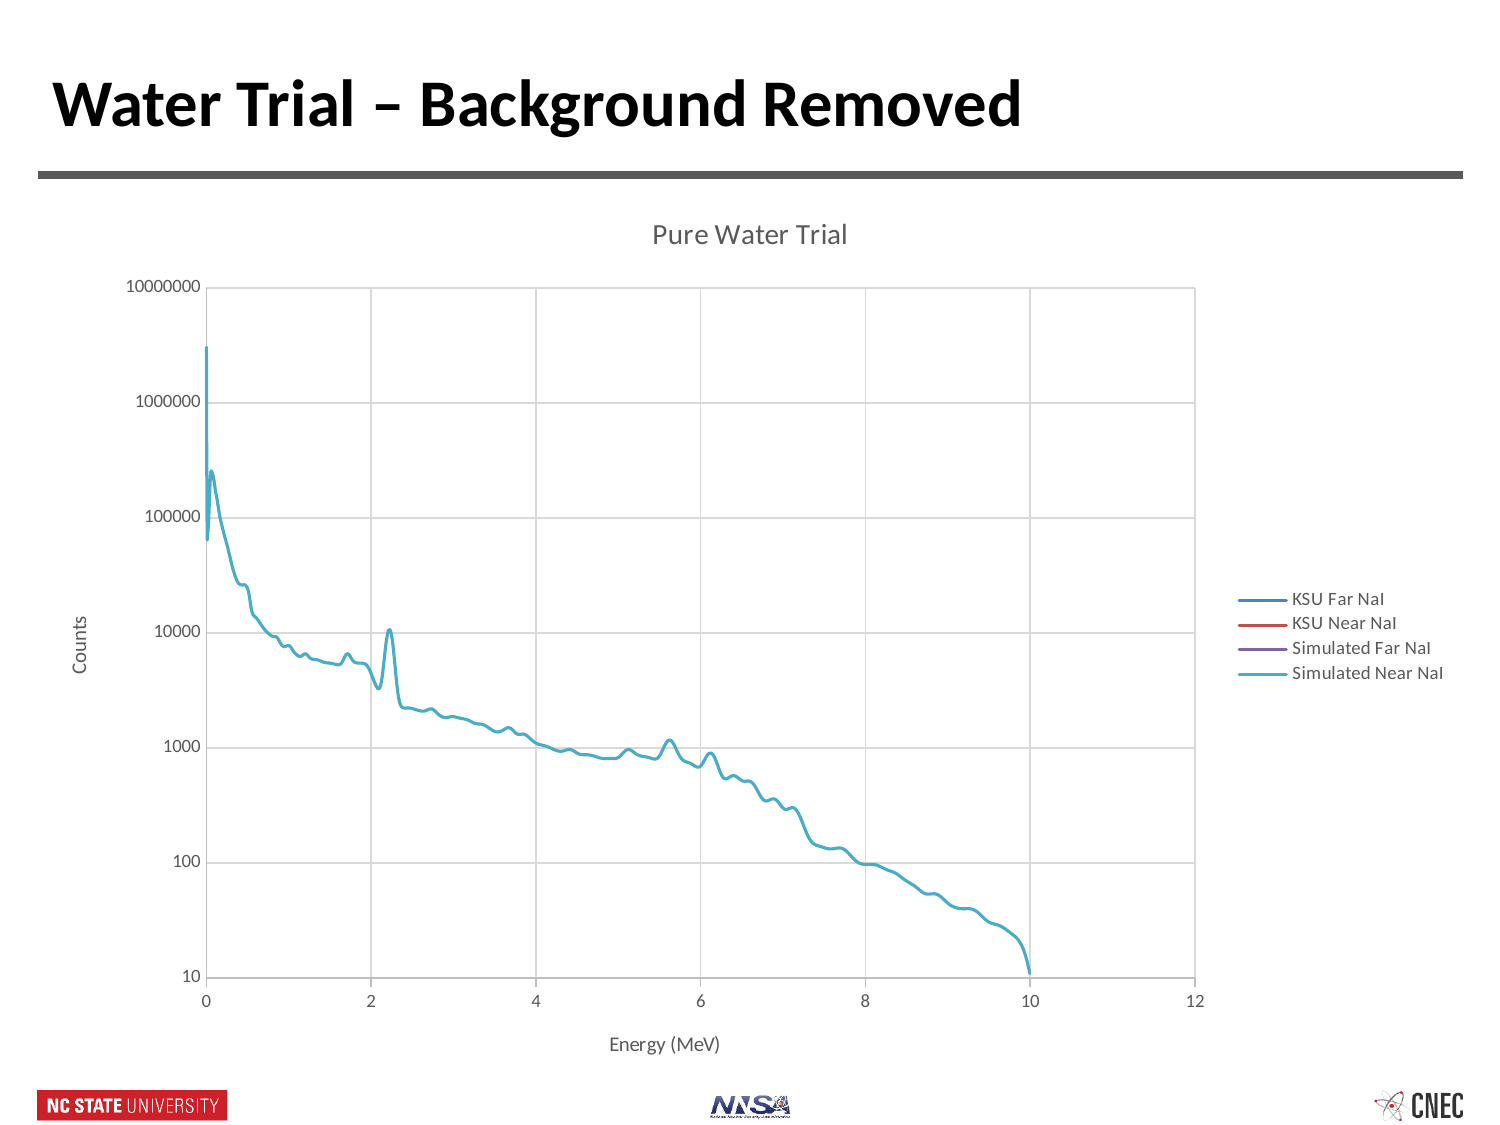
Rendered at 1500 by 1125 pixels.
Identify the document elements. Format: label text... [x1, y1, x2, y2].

picture [37, 1090, 228, 1121]
title Water Trial – Background Removed [37, 37, 1463, 163]
picture [706, 1088, 794, 1123]
chart [37, 187, 1463, 1088]
picture [1374, 1090, 1463, 1121]
